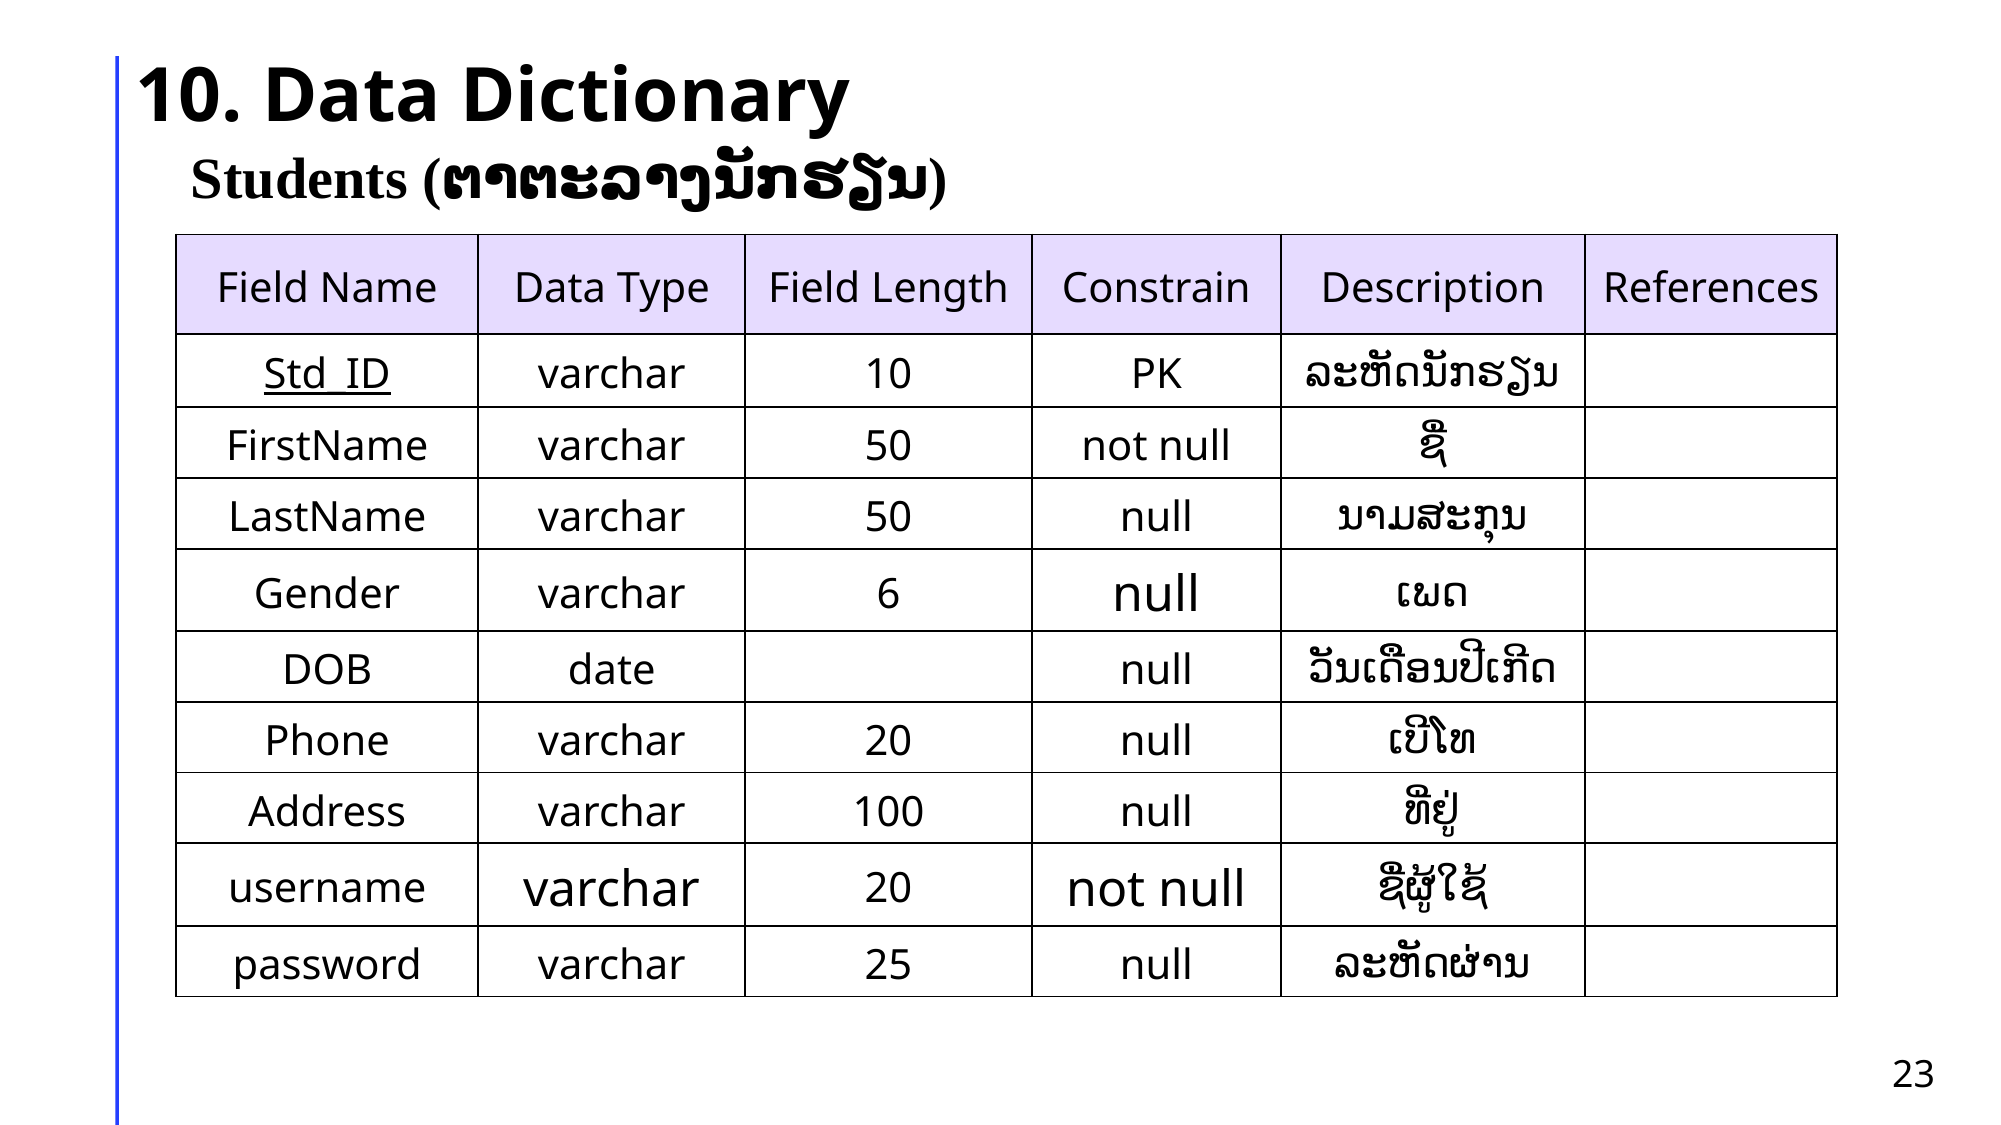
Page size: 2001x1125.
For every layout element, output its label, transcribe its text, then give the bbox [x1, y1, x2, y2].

table_cell null [1033, 632, 1280, 701]
table_cell [1586, 335, 1836, 406]
table_cell varchar [479, 479, 744, 548]
table_cell username [177, 844, 477, 925]
table_cell [1586, 773, 1836, 842]
table_cell ຊື່ຜູ້ໃຊ້ [1282, 844, 1584, 925]
table_cell 50 [746, 479, 1031, 548]
table_cell 50 [746, 408, 1031, 477]
table_cell [1586, 408, 1836, 477]
table_cell date [479, 632, 744, 701]
text_box 23 [1499, 1042, 1950, 1103]
table_cell [1586, 844, 1836, 925]
table_cell ລະຫັດຜ່ານ [1282, 927, 1584, 996]
table_cell [1586, 550, 1836, 630]
table_cell varchar [479, 927, 744, 996]
table_cell 20 [746, 844, 1031, 925]
table_header Constrain [1033, 235, 1280, 333]
table_cell ເພດ [1282, 550, 1584, 630]
table_cell varchar [479, 550, 744, 630]
table_cell ທີ່ຢູ່ [1282, 773, 1584, 842]
table_header Field Length [746, 235, 1031, 333]
table_cell varchar [479, 335, 744, 406]
table_cell ຊື່ [1282, 408, 1584, 477]
table_cell [746, 632, 1031, 701]
table_cell null [1033, 927, 1280, 996]
table_cell not null [1033, 844, 1280, 925]
table_cell Std_ID [177, 335, 477, 406]
table_cell 100 [746, 773, 1031, 842]
table_cell Gender [177, 550, 477, 630]
table_cell [1586, 927, 1836, 996]
table_cell 10 [746, 335, 1031, 406]
table_cell varchar [479, 844, 744, 925]
table_cell Phone [177, 703, 477, 772]
table_cell FirstName [177, 408, 477, 477]
table_cell LastName [177, 479, 477, 548]
table_cell password [177, 927, 477, 996]
table_cell varchar [479, 773, 744, 842]
table_cell not null [1033, 408, 1280, 477]
table_header References [1586, 235, 1836, 333]
table_cell [1586, 703, 1836, 772]
text_box Students (ຕາຕະລາງນັກຮຽນ) [175, 128, 1176, 218]
text_box 10. Data Dictionary [83, 38, 1917, 144]
table_cell null [1033, 773, 1280, 842]
table_cell null [1033, 479, 1280, 548]
table_header Description [1282, 235, 1584, 333]
table_cell [1586, 632, 1836, 701]
table_cell 6 [746, 550, 1031, 630]
table_cell ວັນເດີືອນປີເກີດ [1282, 632, 1584, 701]
table_cell 25 [746, 927, 1031, 996]
table_cell 20 [746, 703, 1031, 772]
table_cell ລະຫັດນັກຮຽນ [1282, 335, 1584, 406]
table_header Field Name [177, 235, 477, 333]
table_cell null [1033, 550, 1280, 630]
table_cell ນາມສະກຸນ [1282, 479, 1584, 548]
table_header Data Type [479, 235, 744, 333]
table_cell varchar [479, 703, 744, 772]
table_cell ເບີໂທ [1282, 703, 1584, 772]
table_cell varchar [479, 408, 744, 477]
table_cell null [1033, 703, 1280, 772]
table_cell PK [1033, 335, 1280, 406]
table_cell [1586, 479, 1836, 548]
table_cell Address [177, 773, 477, 842]
table_cell DOB [177, 632, 477, 701]
